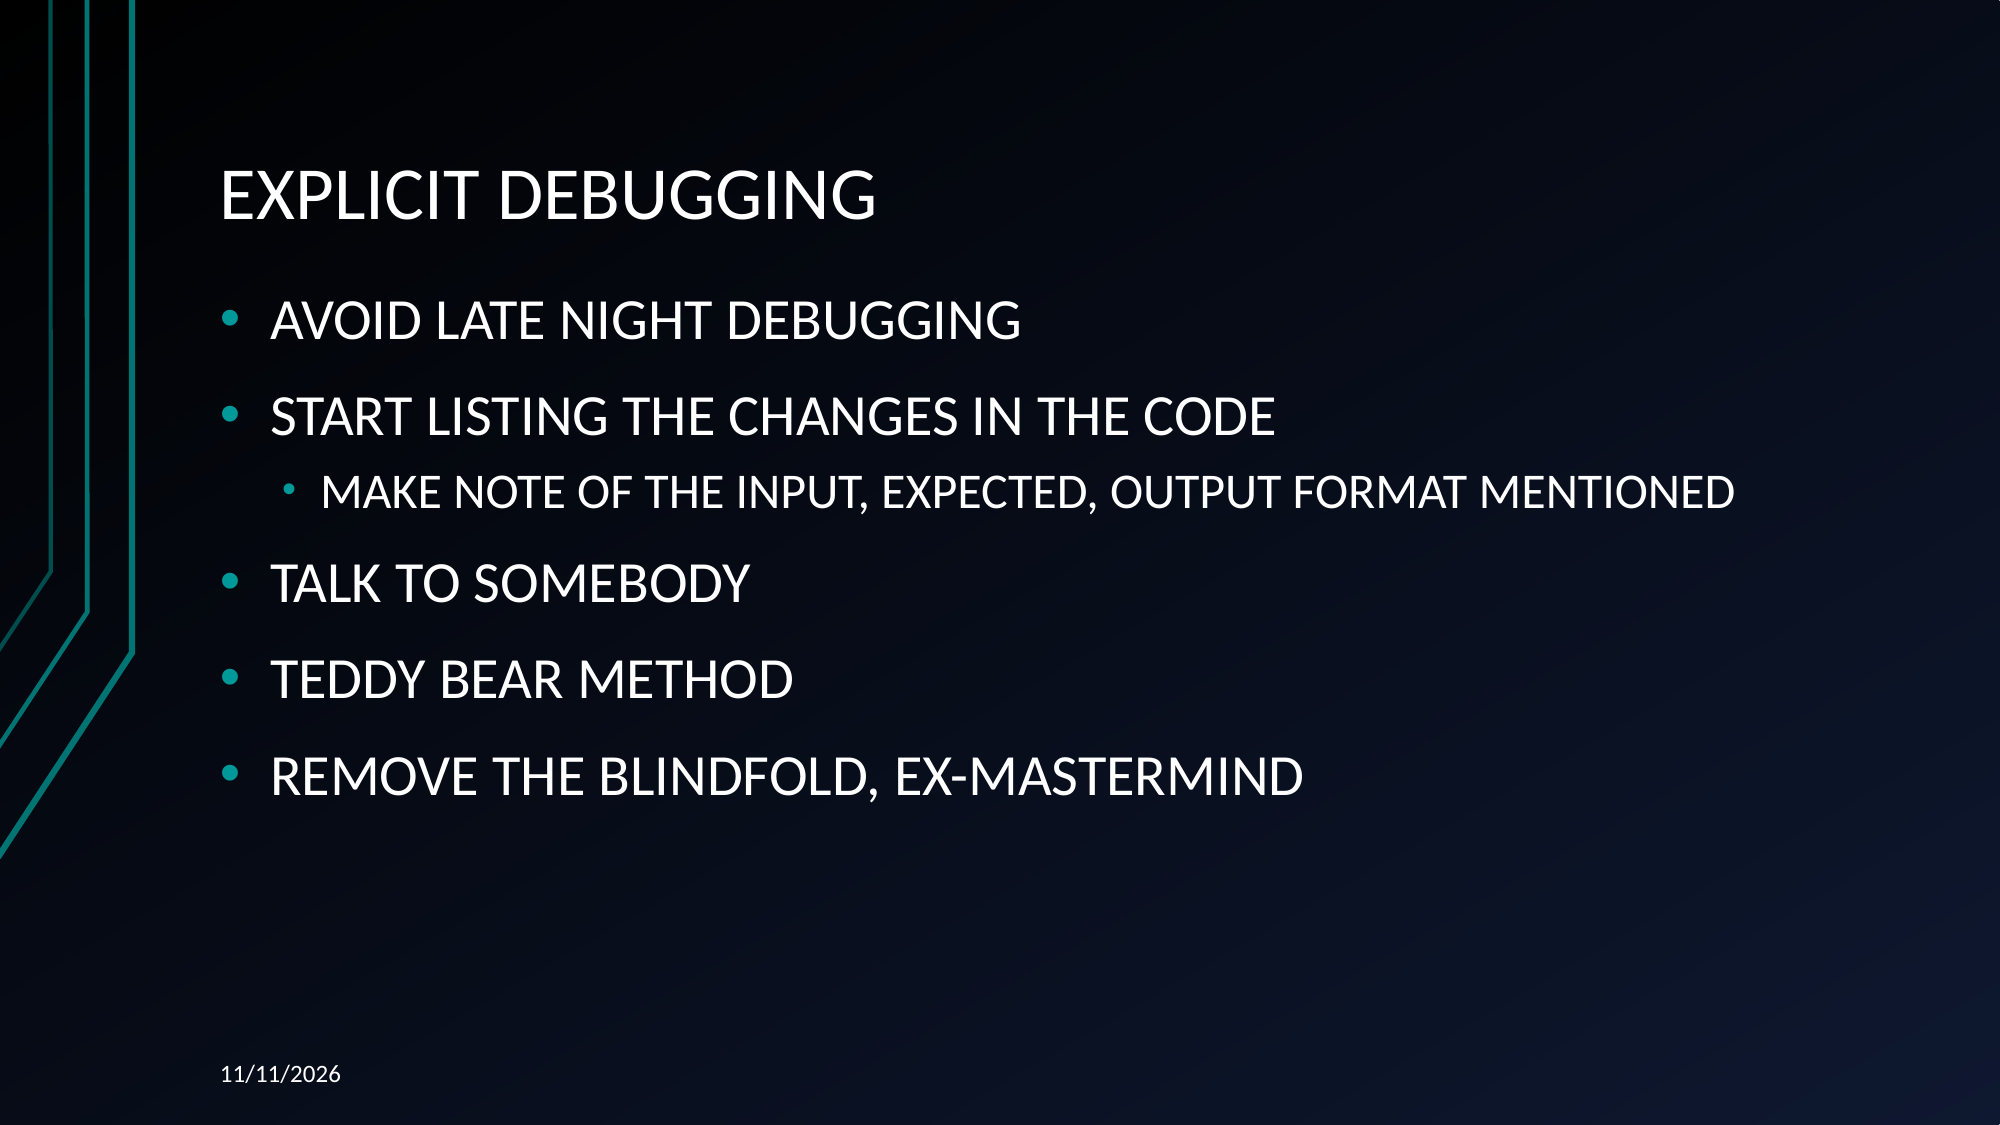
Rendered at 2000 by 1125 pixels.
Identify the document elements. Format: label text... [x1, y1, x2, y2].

title EXPLICIT DEBUGGING [199, 45, 1900, 246]
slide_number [199, 1042, 567, 1103]
list AVOID LATE NIGHT DEBUGGING START LISTING THE CHANGES IN THE CODE MAKE NOTE OF THE INPUT, EXPECTED, OUTPUT FORMAT MENTIONED TALK TO SOMEBODY TEDDY BEAR METHOD REMOVE THE BLINDFOLD, EX-MASTERMIND [199, 279, 1900, 1012]
